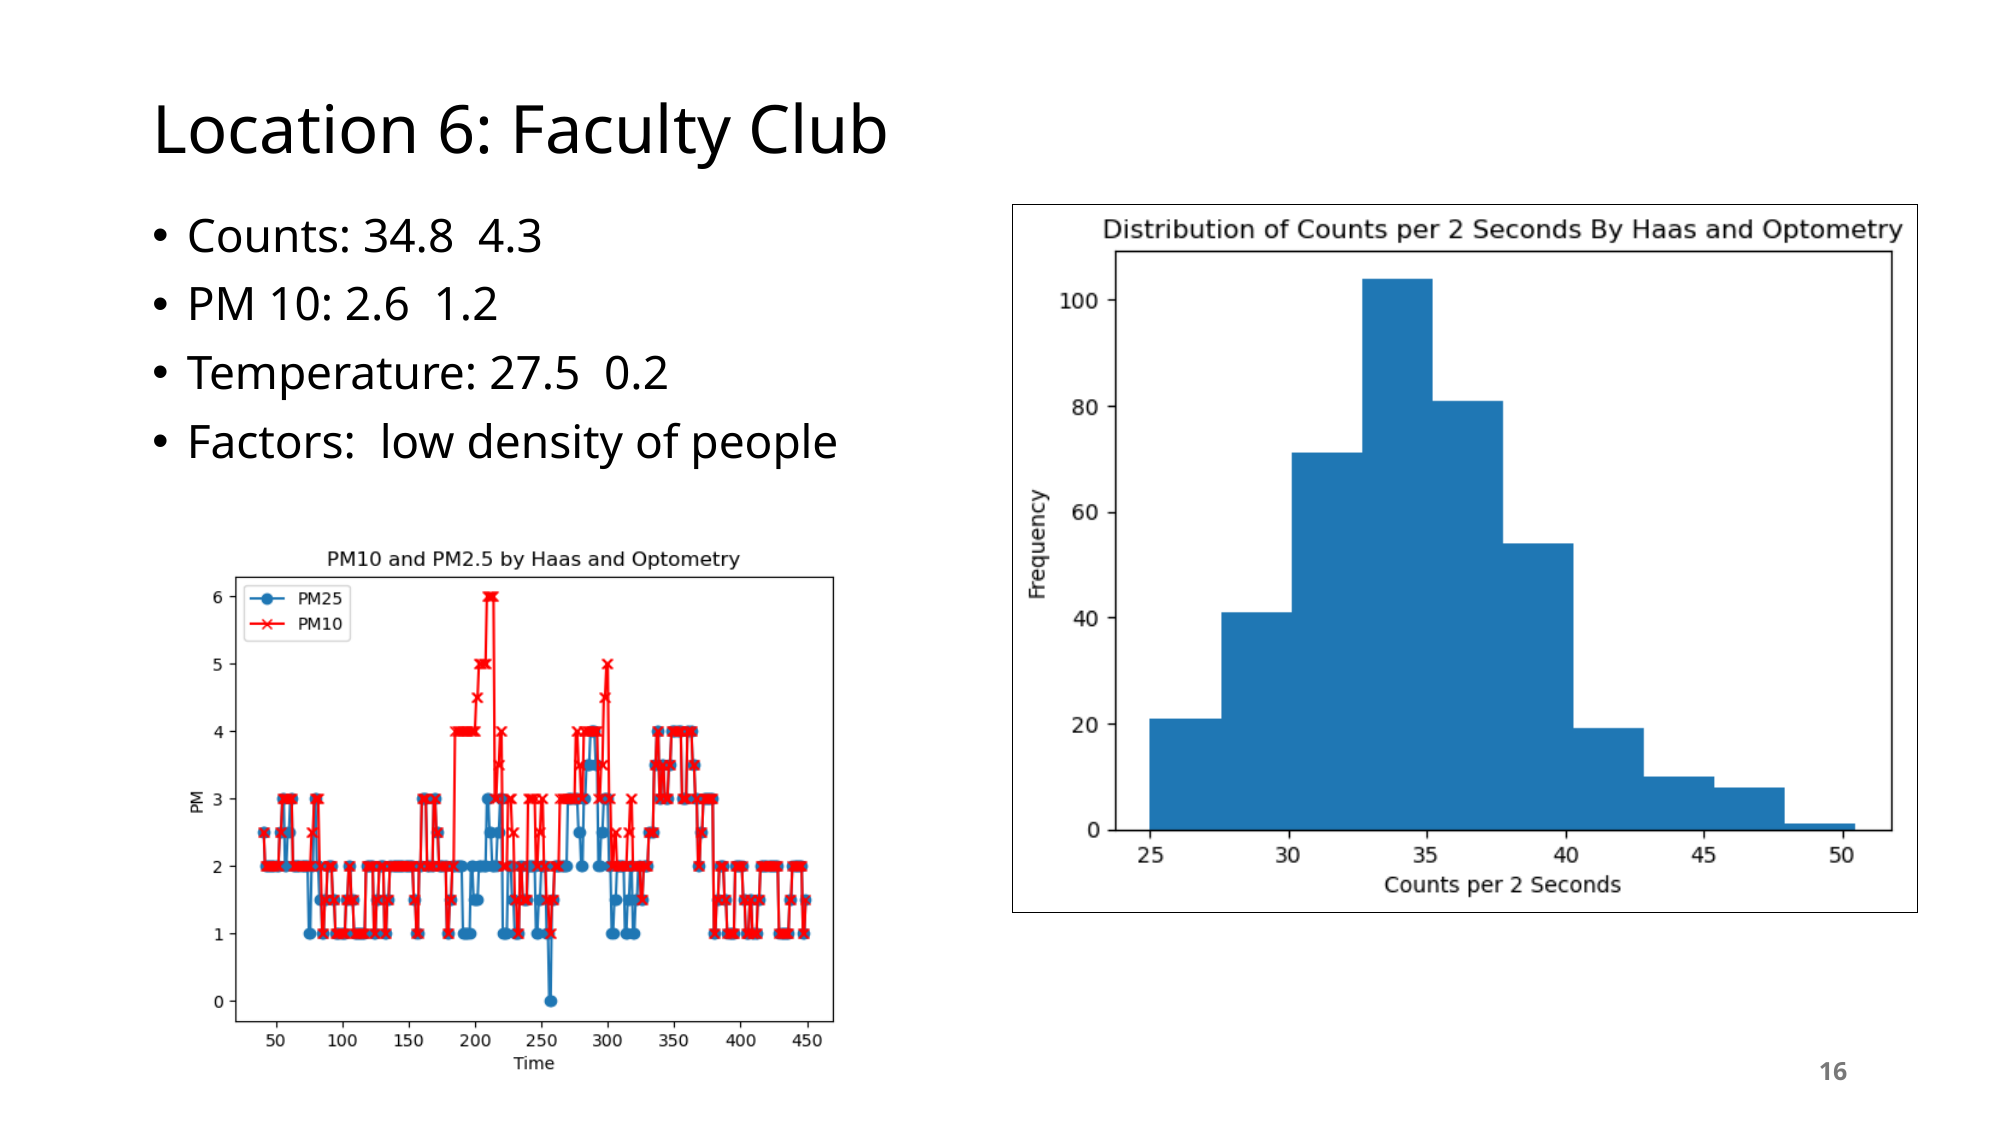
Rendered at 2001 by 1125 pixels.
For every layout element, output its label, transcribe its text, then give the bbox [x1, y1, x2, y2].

picture [139, 507, 910, 1086]
slide_number 16 [1412, 1042, 1863, 1103]
title Location 6: Faculty Club [137, 59, 1863, 205]
picture [1012, 204, 1919, 914]
